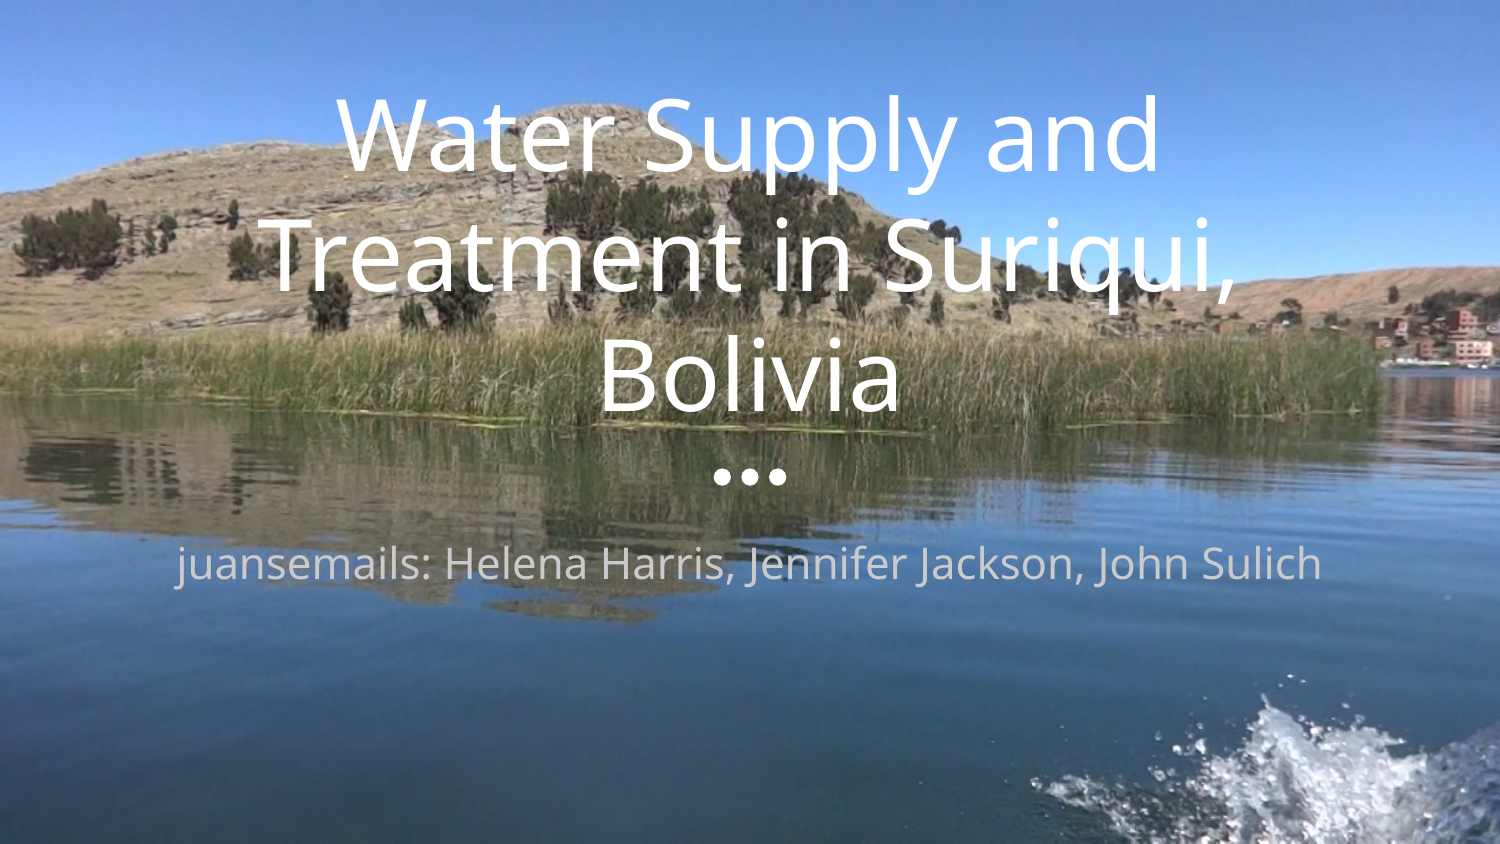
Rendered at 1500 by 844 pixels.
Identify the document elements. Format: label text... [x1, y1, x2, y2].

picture [0, 0, 1500, 844]
title Water Supply and Treatment in Suriqui, Bolivia [110, 162, 1390, 447]
subtitle juansemails: Helena Harris, Jennifer Jackson, John Sulich [110, 520, 1390, 651]
